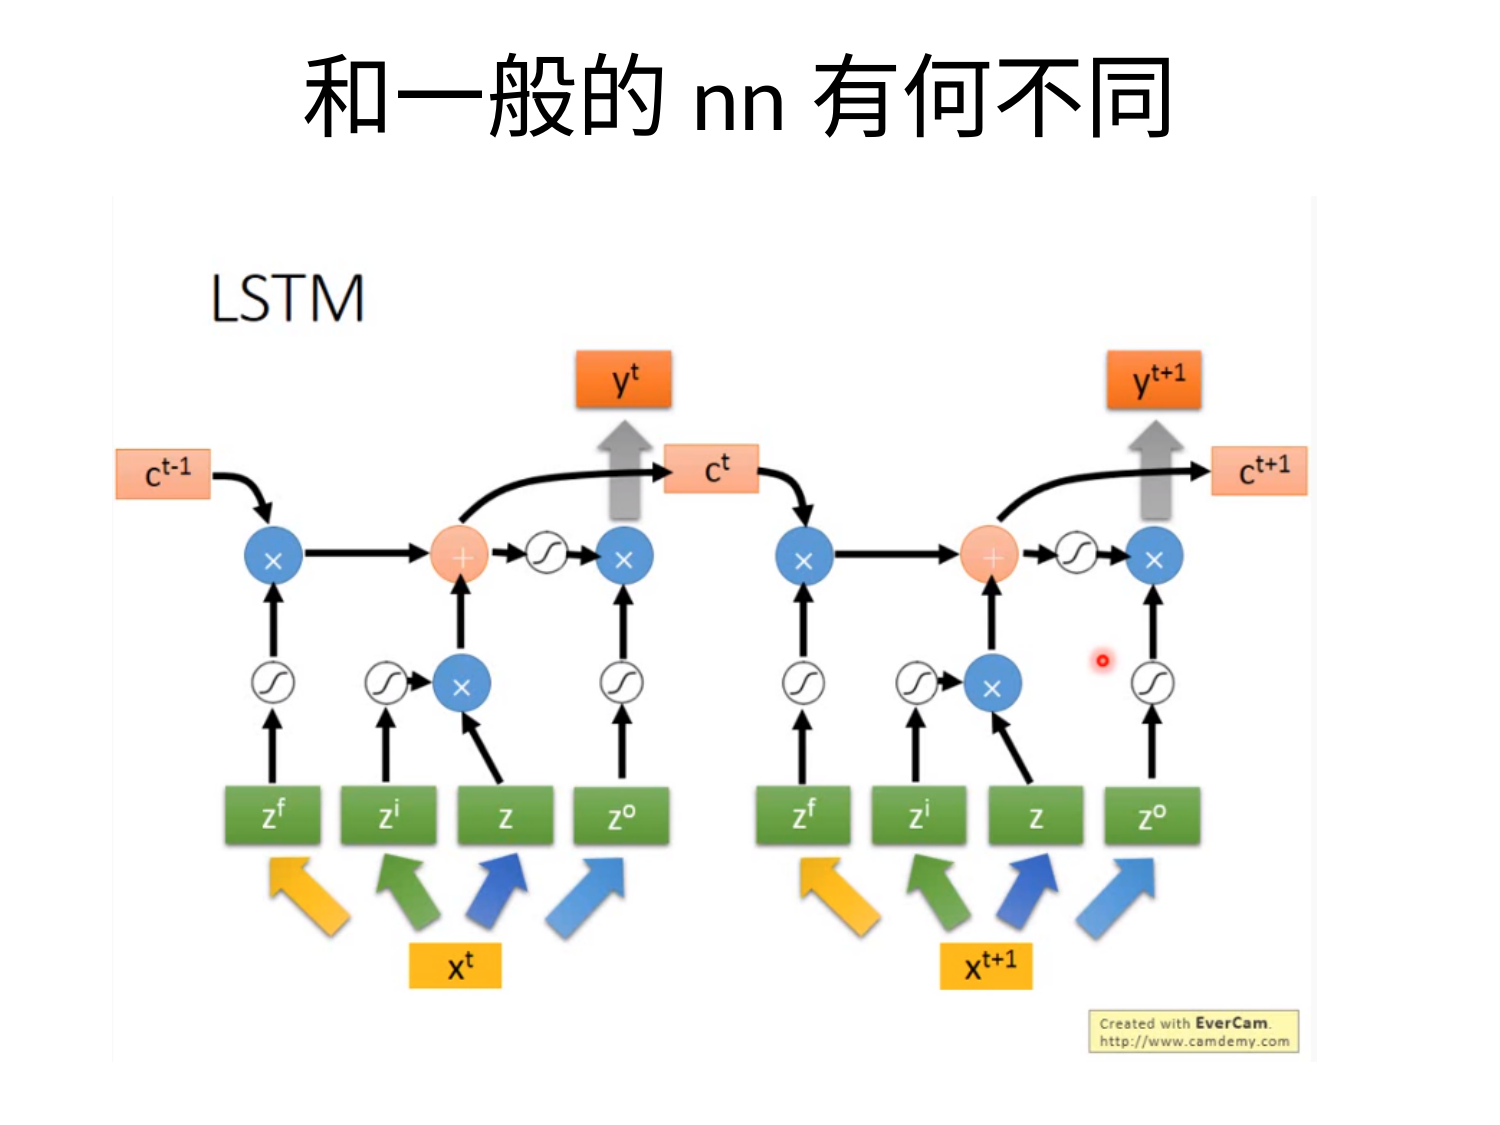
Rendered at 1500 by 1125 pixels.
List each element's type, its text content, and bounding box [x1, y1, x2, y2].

title 和一般的nn有何不同 [64, 0, 1415, 188]
picture [111, 196, 1318, 1062]
